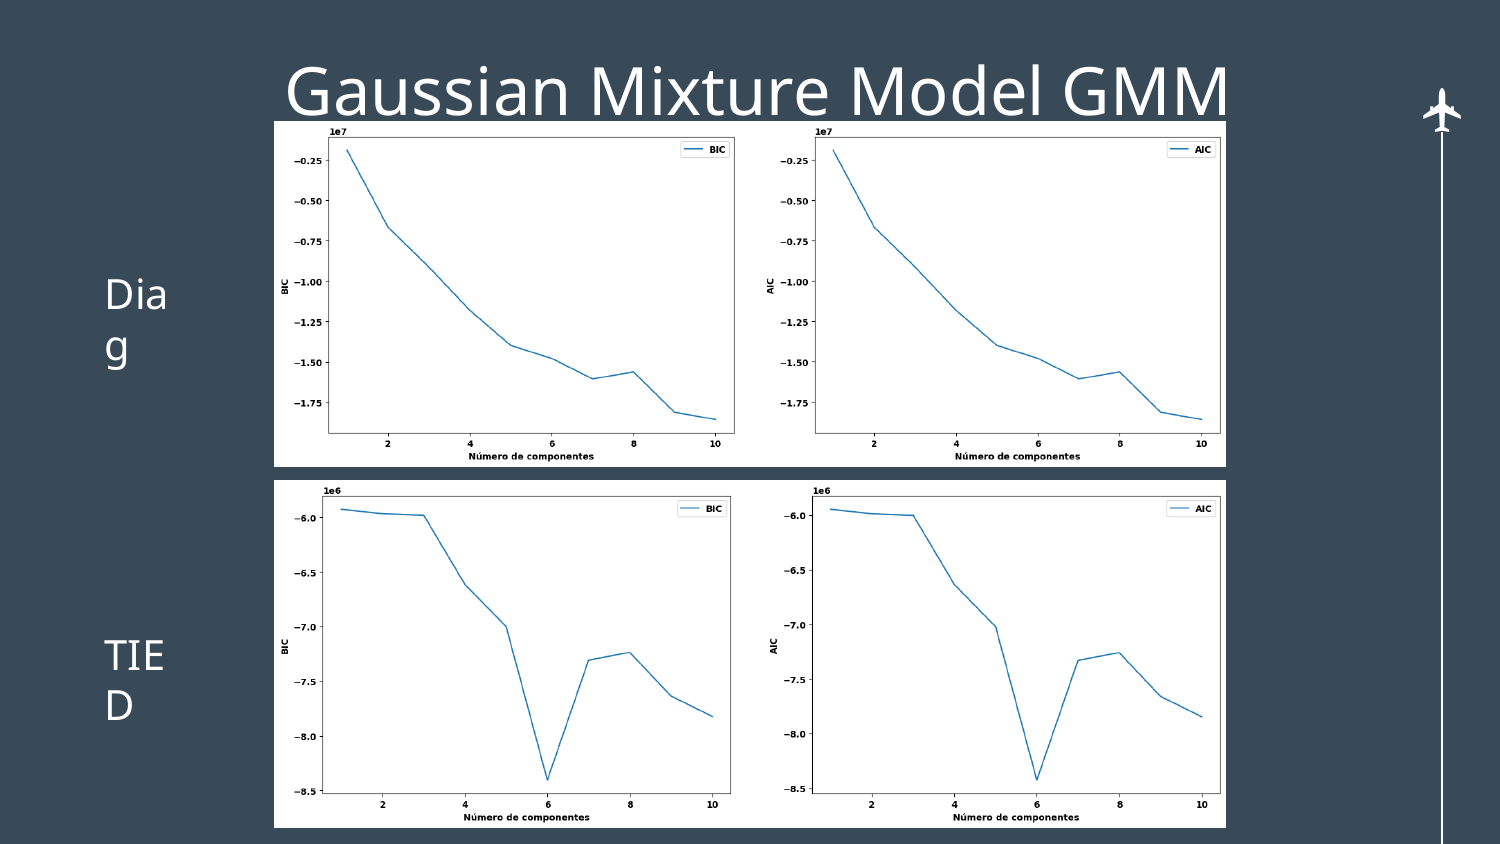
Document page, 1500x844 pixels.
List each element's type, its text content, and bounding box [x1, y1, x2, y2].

picture [1420, 88, 1464, 132]
title Gaussian Mixture Model GMM [118, 34, 1382, 129]
picture [274, 480, 1226, 829]
text_box TIED [90, 621, 197, 737]
picture [274, 121, 1226, 467]
text_box Diag [90, 260, 197, 376]
